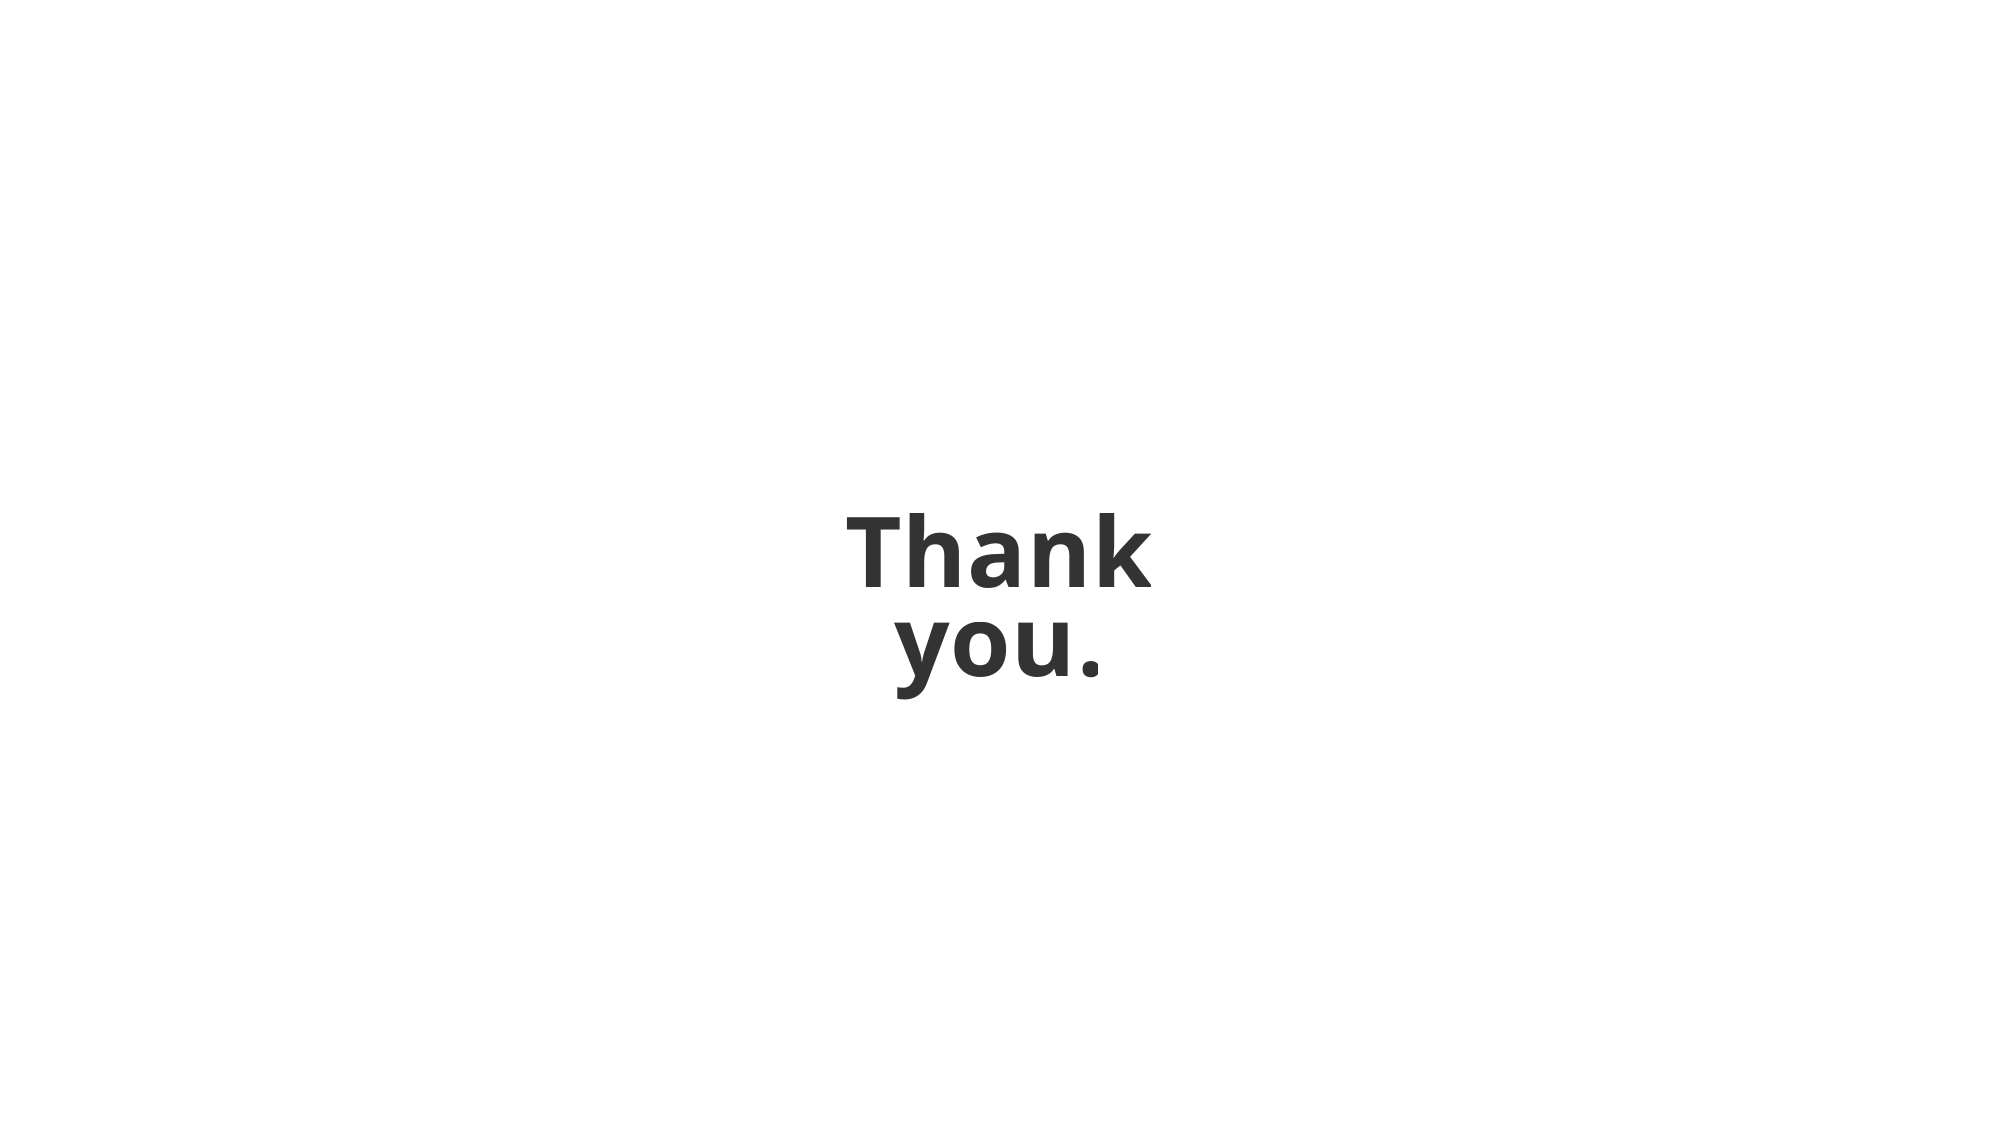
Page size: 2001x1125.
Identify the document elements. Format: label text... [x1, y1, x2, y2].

text_box Thank you. [803, 518, 1196, 608]
